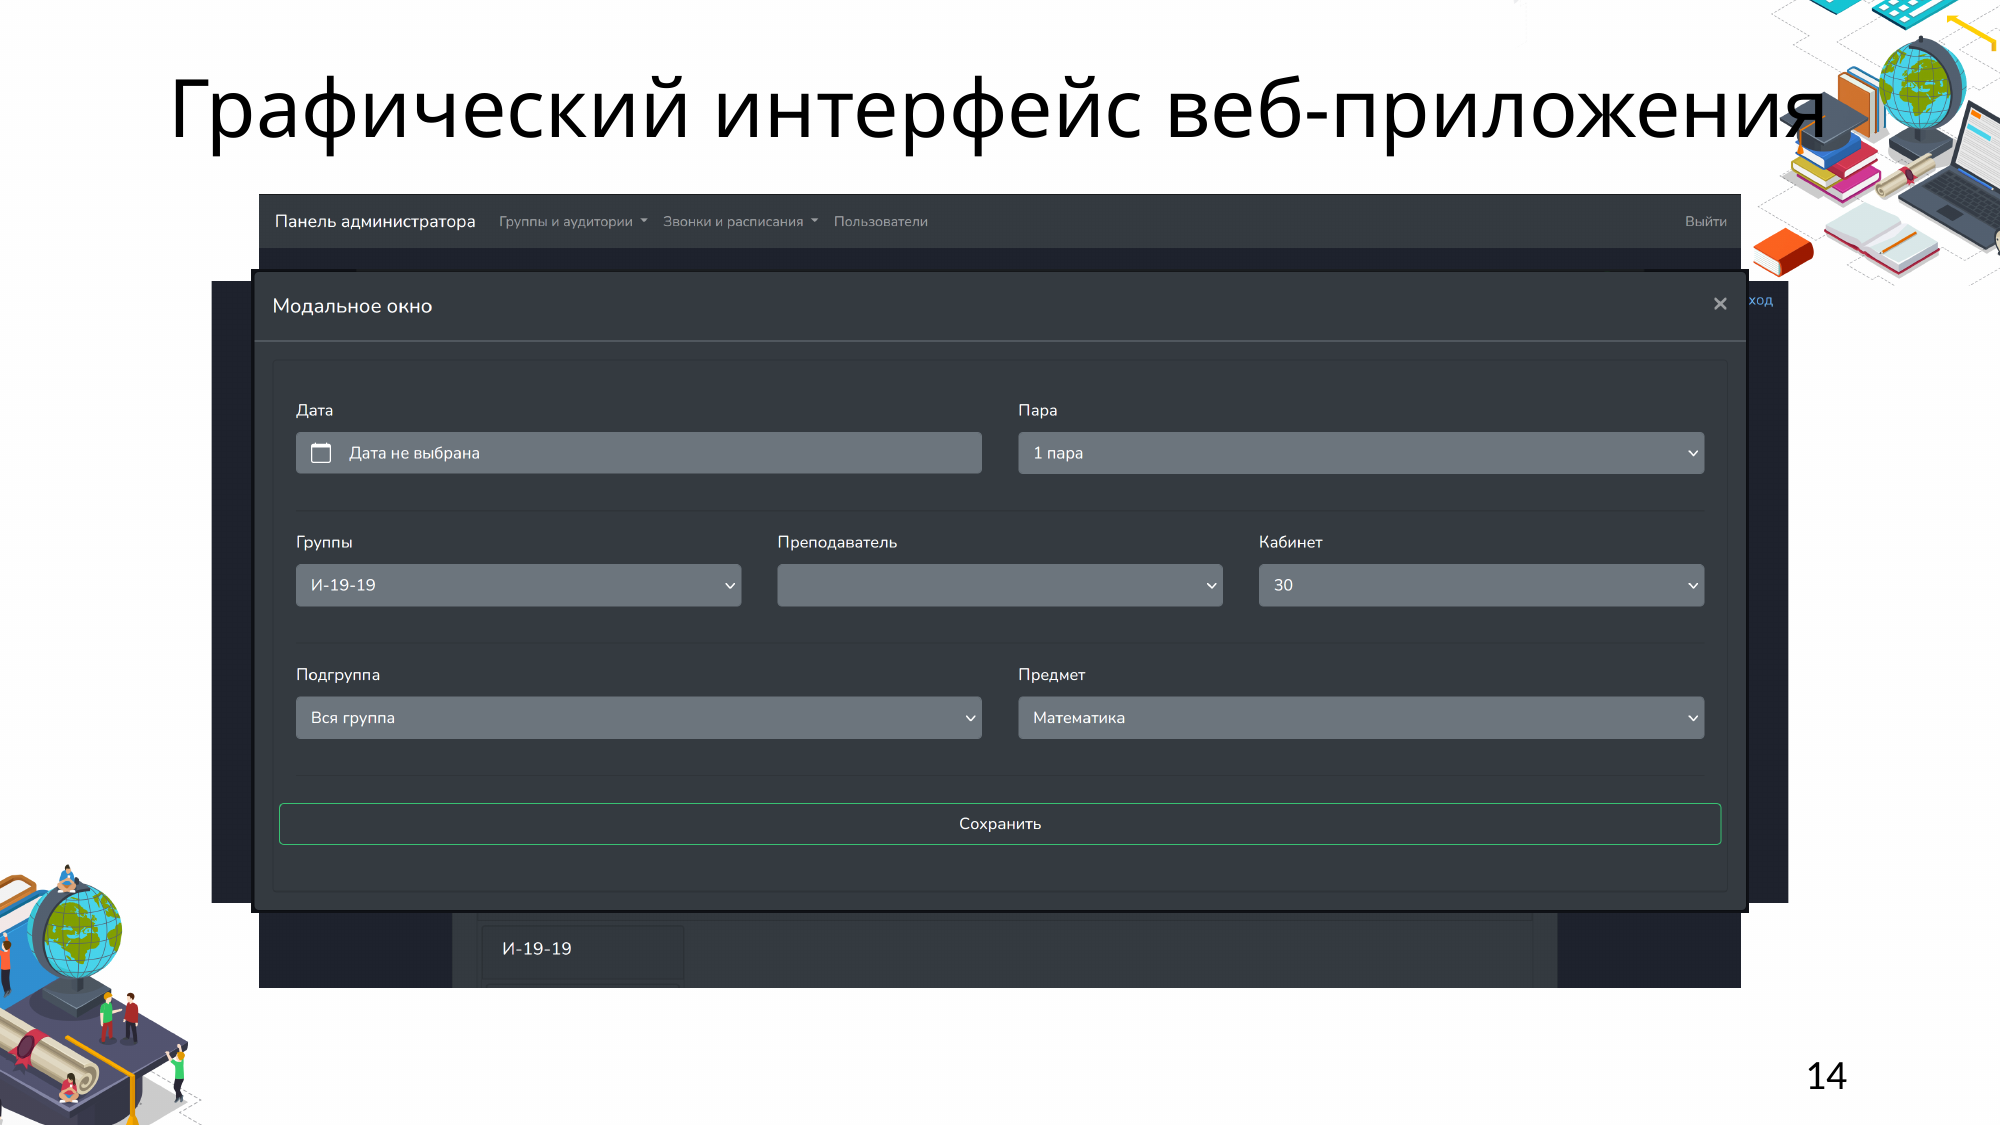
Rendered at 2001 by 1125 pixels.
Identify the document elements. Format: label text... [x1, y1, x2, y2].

picture [0, 0, 2000, 1125]
title Графический интерфейс веб-приложения [137, 59, 1863, 164]
slide_number 14 [1412, 1042, 1863, 1103]
